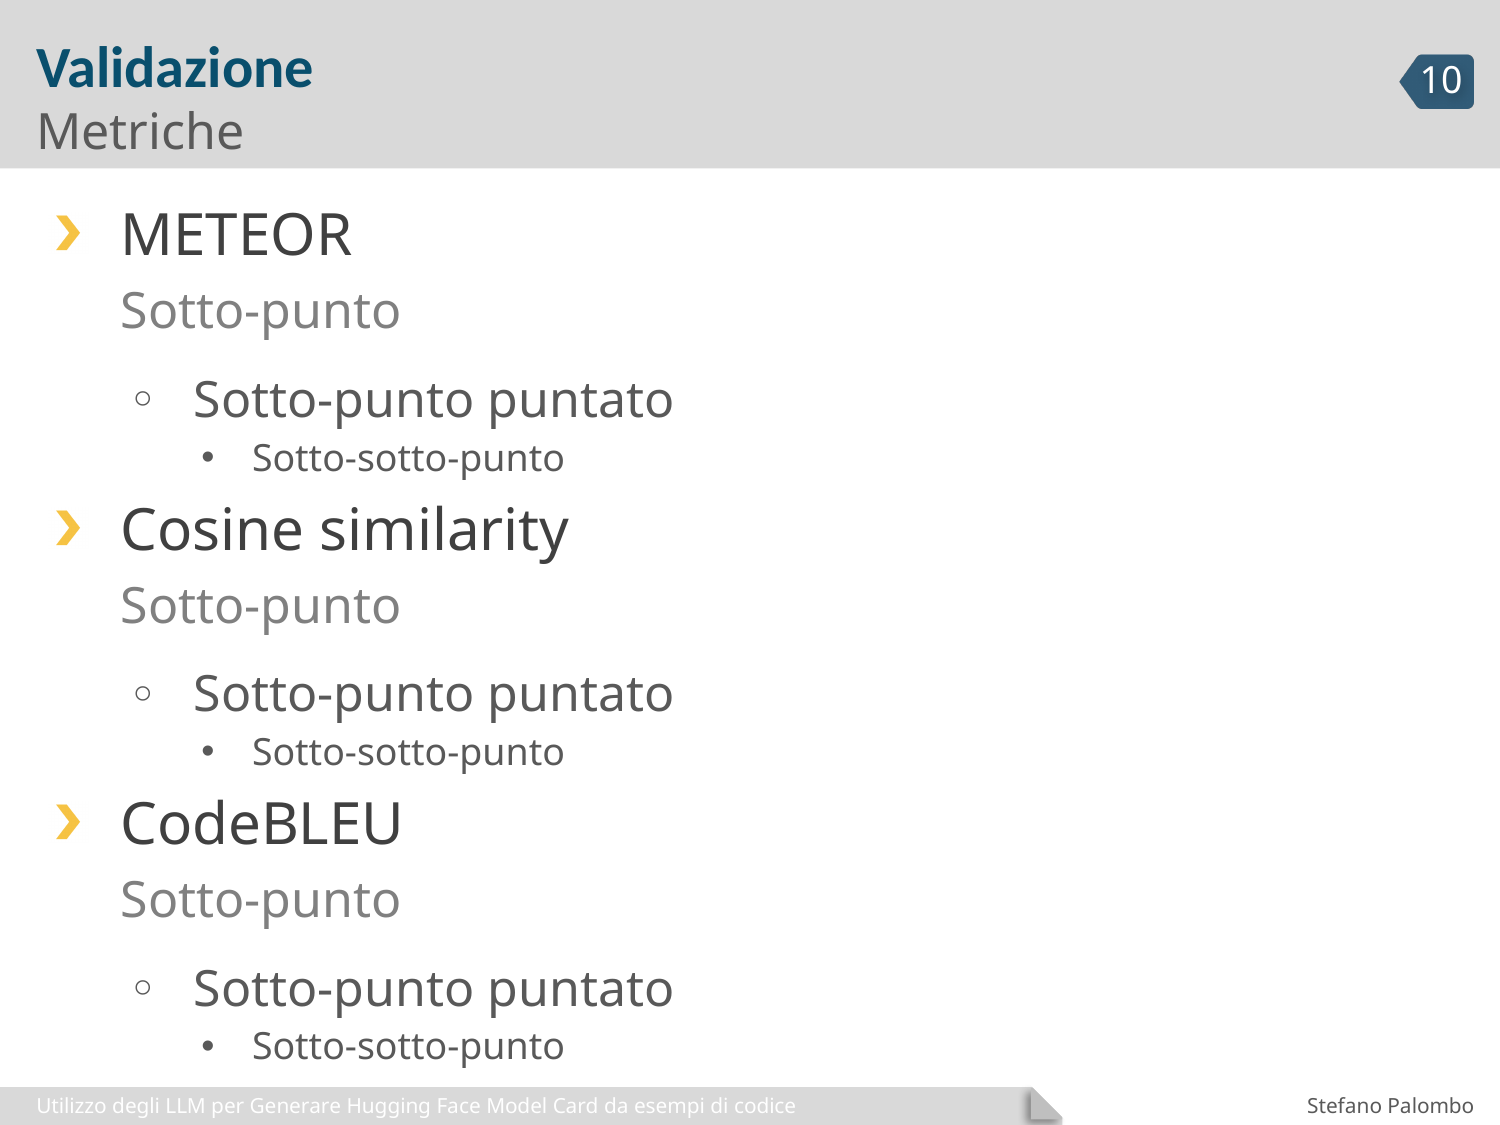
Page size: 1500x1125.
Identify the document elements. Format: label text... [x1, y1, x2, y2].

list Utilizzo degli LLM per Generare Hugging Face Model Card da esempi di codice [21, 1087, 1002, 1125]
picture [1400, 55, 1474, 109]
picture [48, 212, 89, 254]
list Stefano Palombo [1117, 1087, 1490, 1115]
picture [48, 507, 89, 549]
list Metriche [21, 99, 1351, 169]
title Validazione [21, 29, 1351, 95]
picture [48, 801, 89, 843]
list METEOR Sotto-punto Sotto-punto puntato Sotto-sotto-punto Cosine similarity Sotto-punto Sotto-punto puntato Sotto-sotto-punto CodeBLEU Sotto-punto Sotto-punto puntato Sotto-sotto-punto [32, 198, 1481, 1083]
